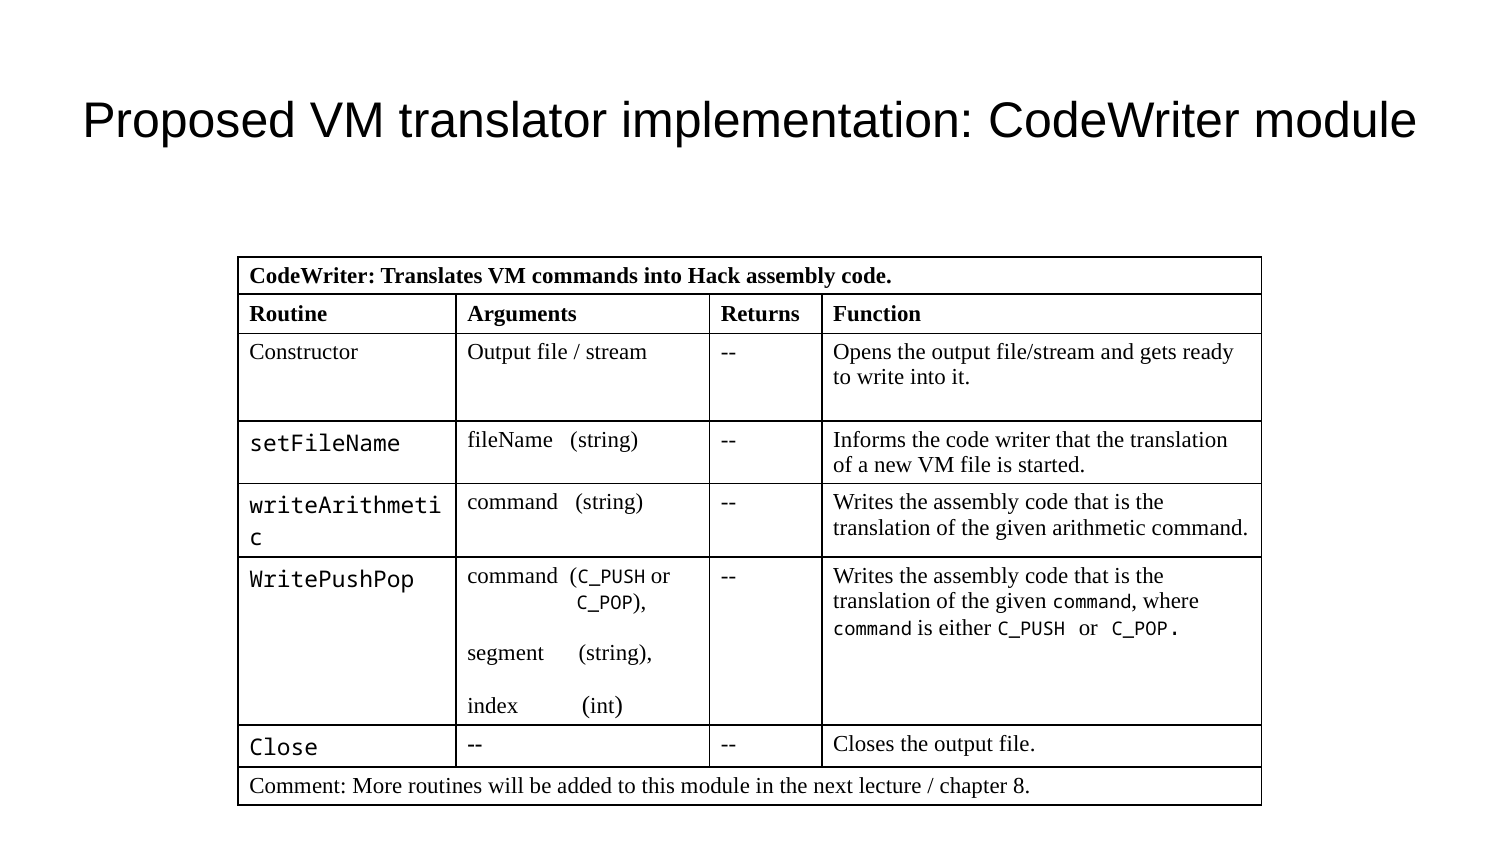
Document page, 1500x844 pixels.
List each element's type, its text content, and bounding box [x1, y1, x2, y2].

table_cell Routine [239, 295, 455, 333]
table_cell WritePushPop [239, 558, 455, 724]
table_cell Closes the output file. [823, 726, 1261, 766]
table_cell Function [823, 295, 1261, 333]
title Proposed VM translator implementation: CodeWriter module [51, 72, 1449, 167]
table_cell -- [710, 484, 821, 556]
table_cell Constructor [239, 334, 455, 420]
table_cell Output file / stream [457, 334, 709, 420]
table_cell command (C_PUSH or C_POP), segment (string), index (int) [457, 558, 709, 724]
table_cell Arguments [457, 295, 709, 333]
table_cell -- [457, 726, 709, 766]
table_cell fileName (string) [457, 422, 709, 483]
table_cell -- [710, 422, 821, 483]
table_cell -- [710, 334, 821, 420]
table_cell command (string) [457, 484, 709, 556]
table_cell -- [710, 726, 821, 766]
table_cell writeArithmetic [239, 484, 455, 556]
table_cell Returns [710, 295, 821, 333]
table_cell Close [239, 726, 455, 766]
table_cell Writes the assembly code that is the translation of the given arithmetic command. [823, 484, 1261, 556]
table_cell setFileName [239, 422, 455, 483]
table_cell Opens the output file/stream and gets ready to write into it. [823, 334, 1261, 420]
table_cell Informs the code writer that the translation of a new VM file is started. [823, 422, 1261, 483]
table_cell Writes the assembly code that is the translation of the given command, where command is either C_PUSH or C_POP. [823, 558, 1261, 724]
table_header CodeWriter: Translates VM commands into Hack assembly code. [239, 258, 1261, 293]
table_cell Comment: More routines will be added to this module in the next lecture / chapter 8. [239, 768, 1261, 804]
table_cell -- [710, 558, 821, 724]
